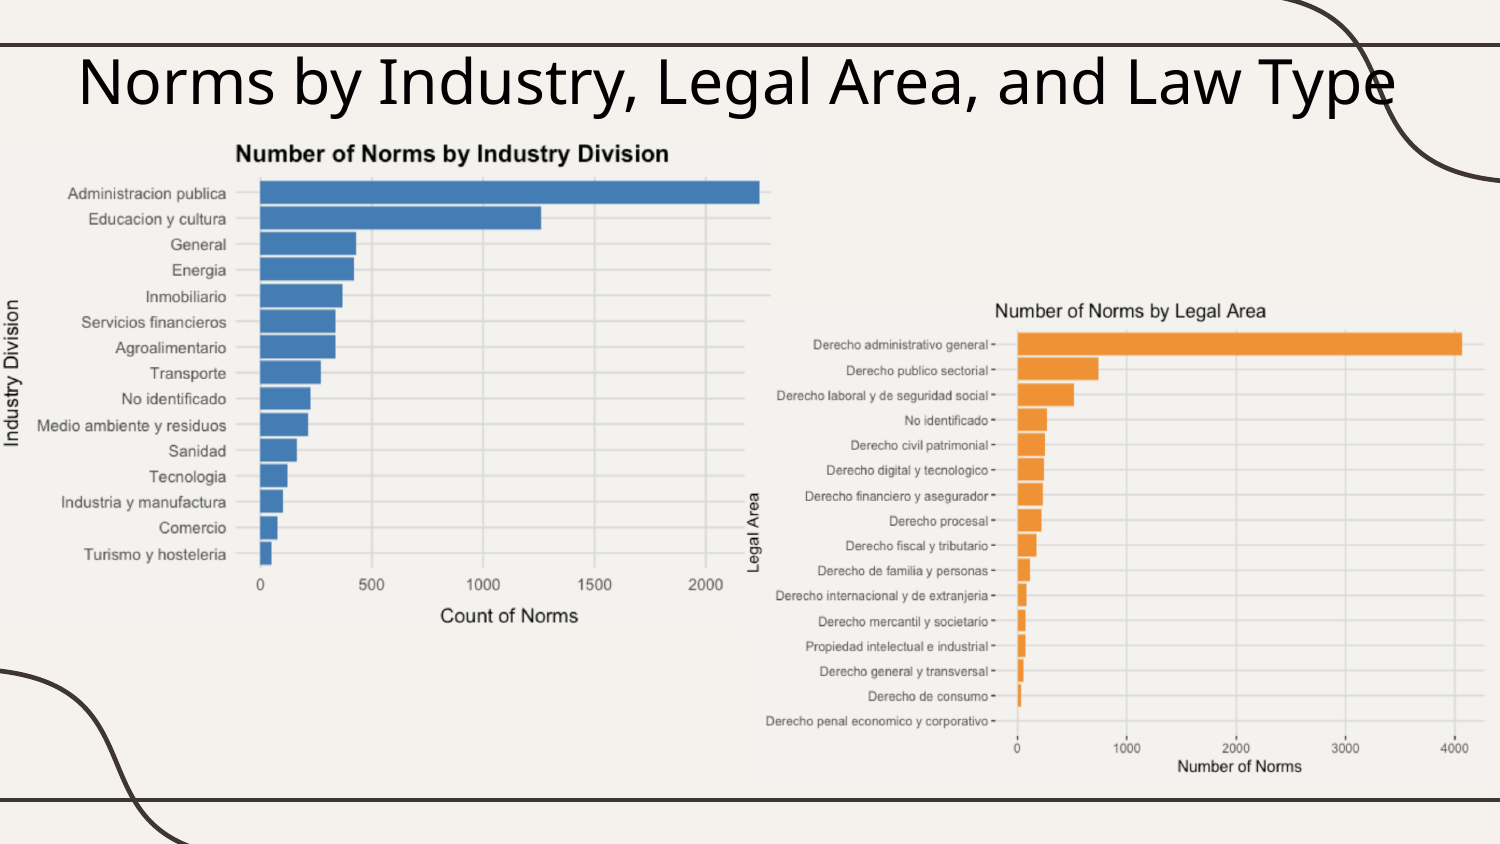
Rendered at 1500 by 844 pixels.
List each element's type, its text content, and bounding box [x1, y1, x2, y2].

title Norms by Industry, Legal Area, and Law Type [28, 27, 1449, 121]
picture [0, 136, 1491, 784]
